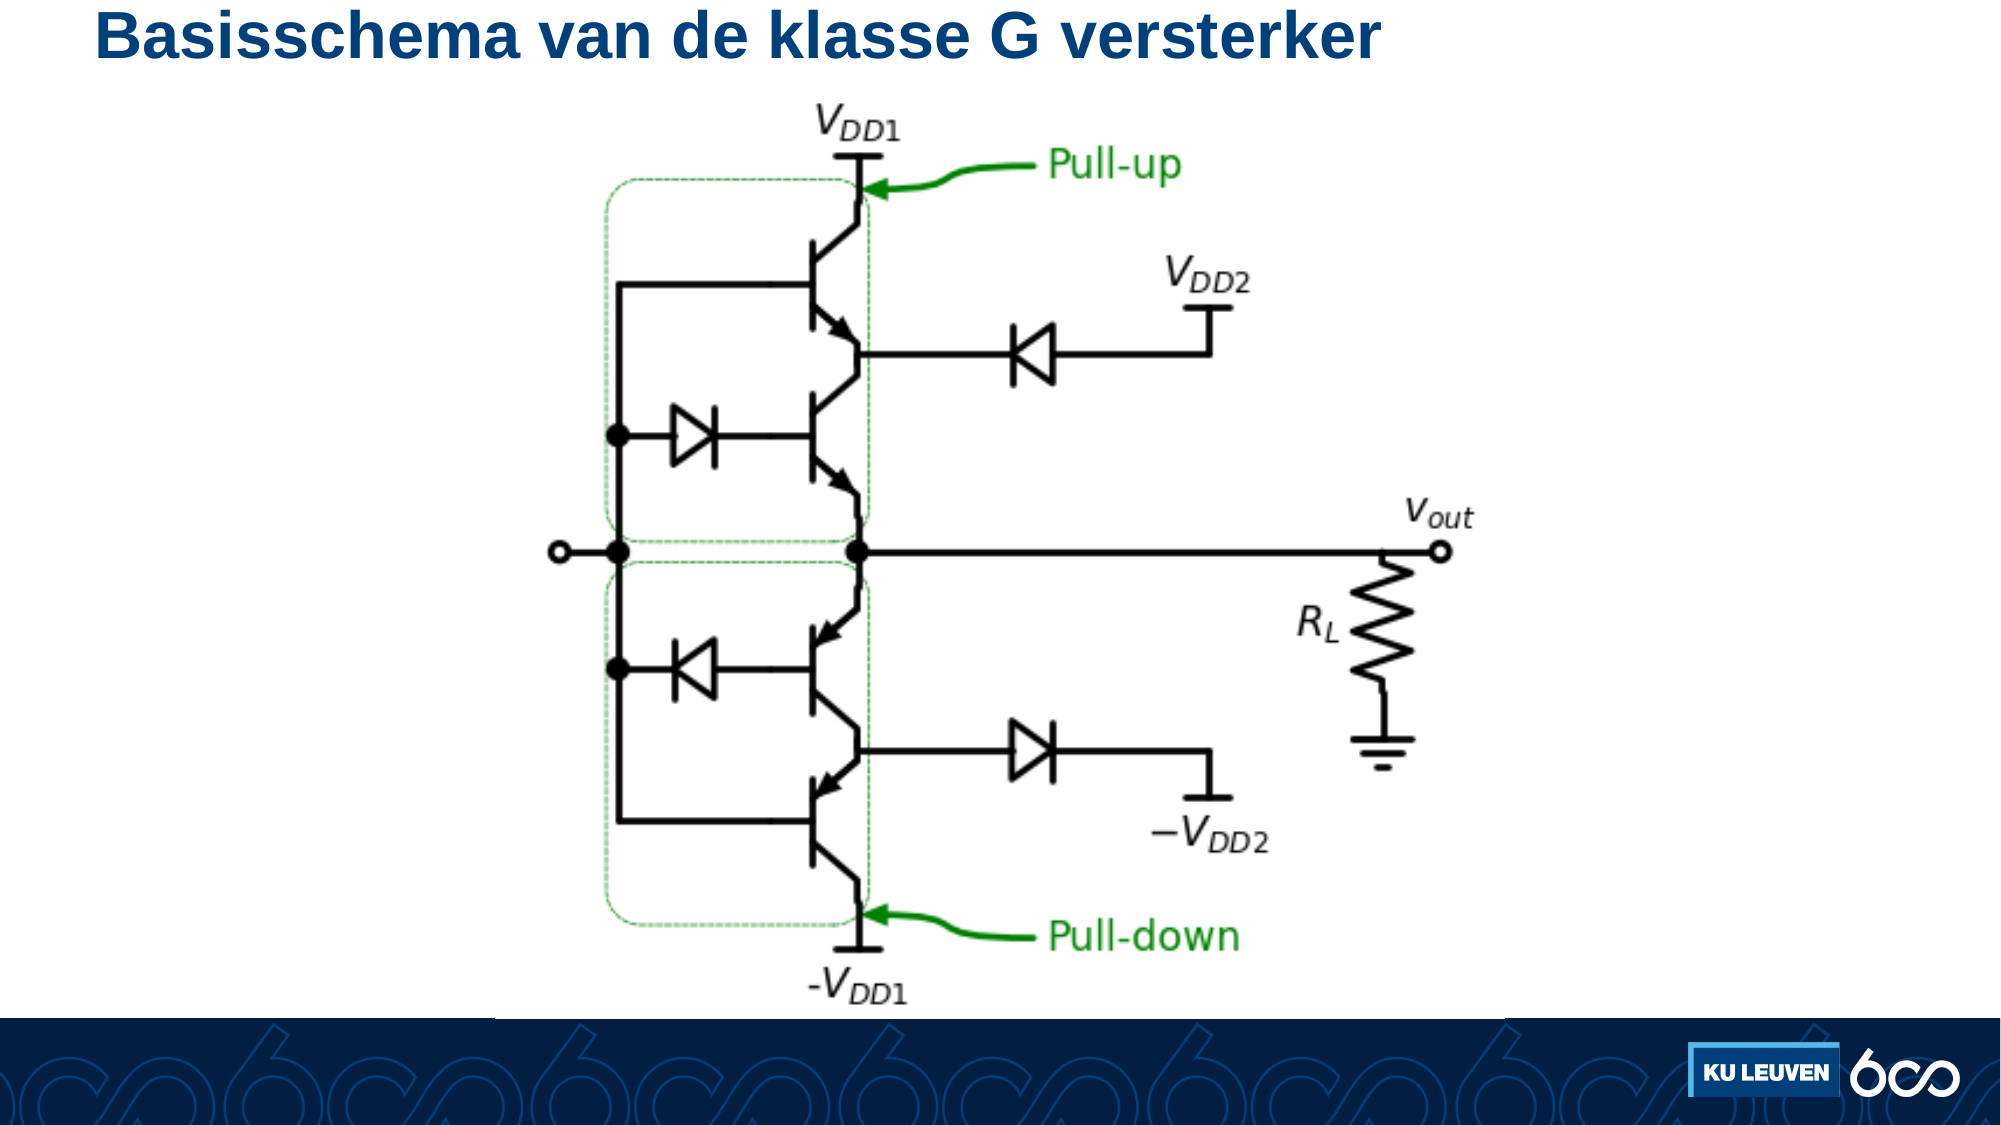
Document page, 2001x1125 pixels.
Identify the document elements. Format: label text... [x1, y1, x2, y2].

picture [0, 88, 2001, 1125]
title Basisschema van de klasse G versterker [94, 0, 1906, 108]
